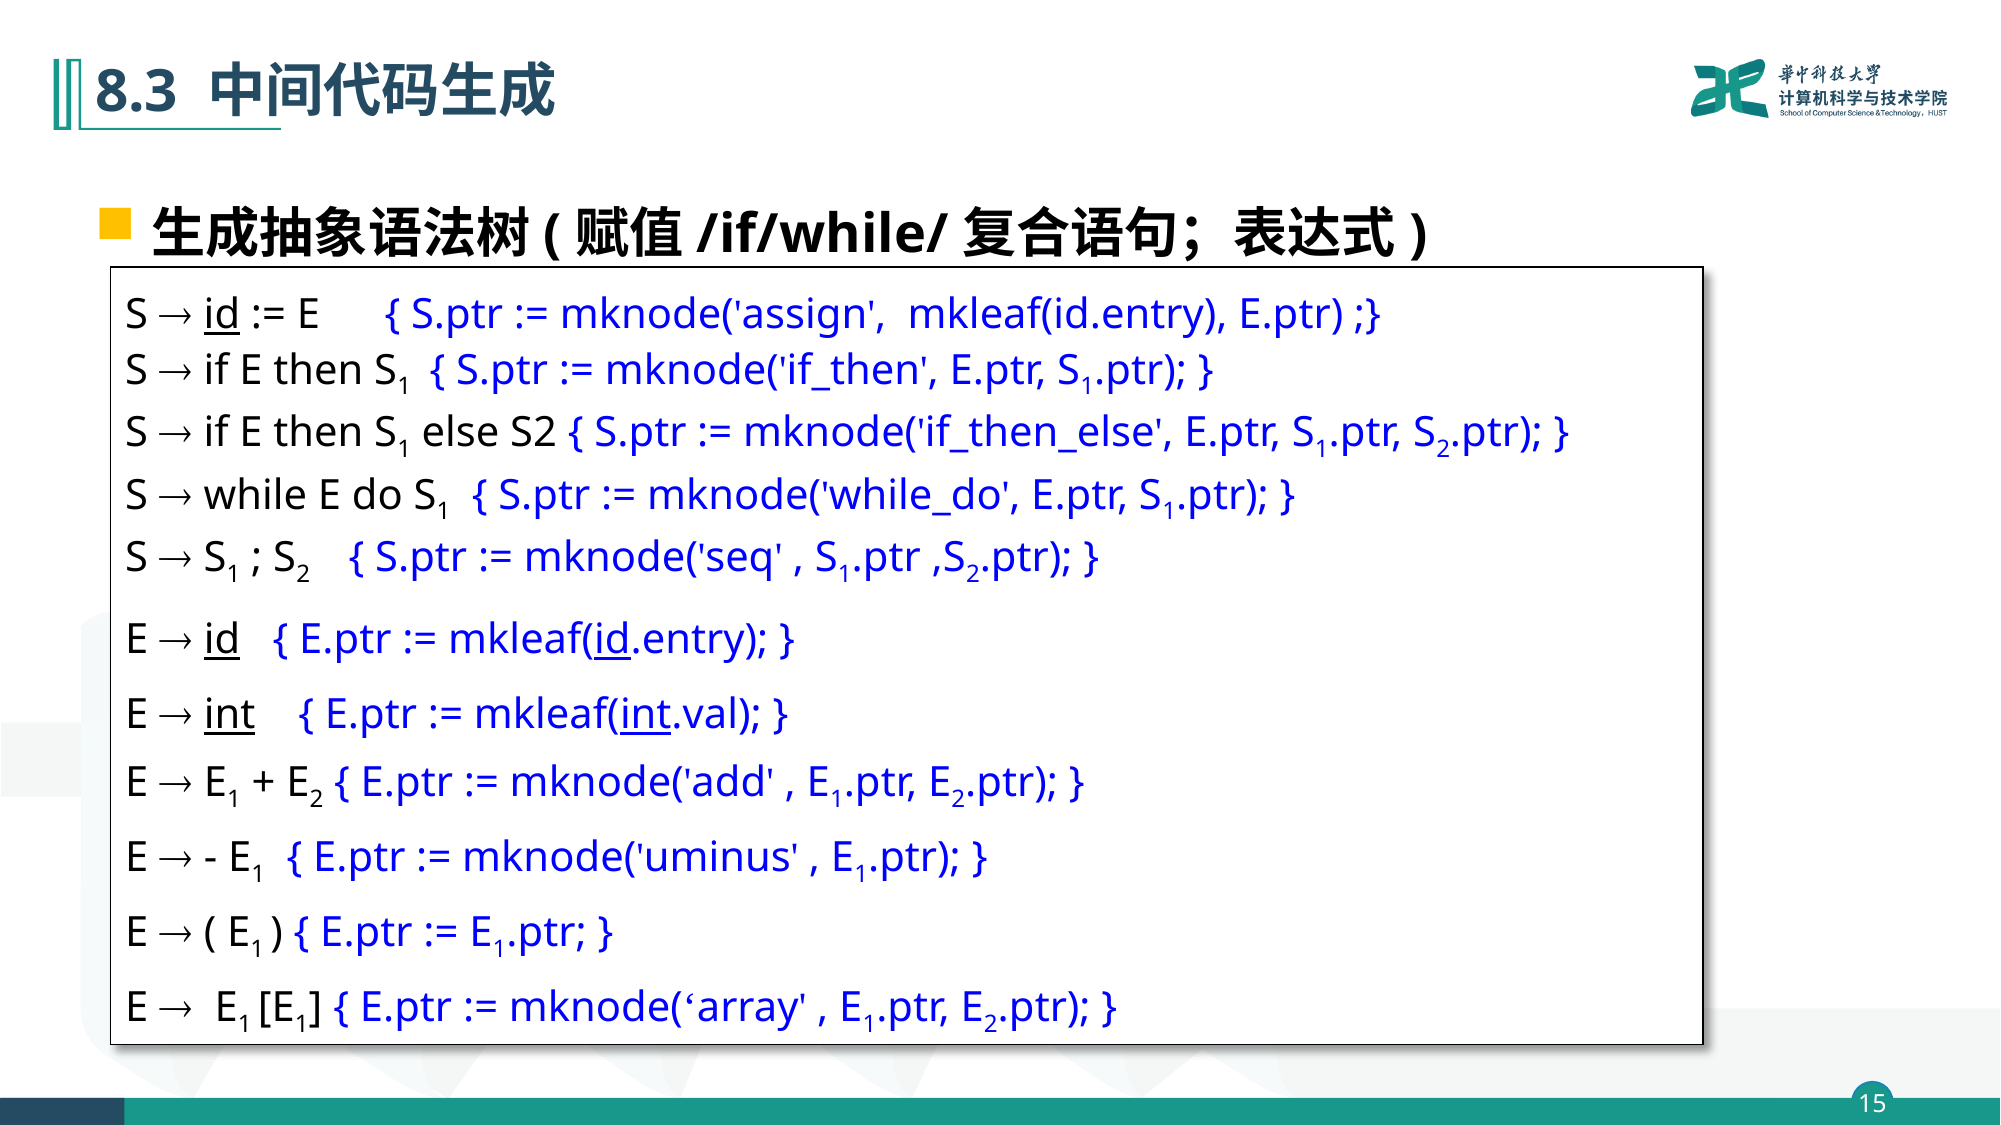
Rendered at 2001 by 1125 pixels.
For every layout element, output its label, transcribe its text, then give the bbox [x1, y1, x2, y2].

title 8.3 中间代码生成 [80, 42, 1805, 144]
picture [1805, 59, 1947, 118]
text_box S  id := E { S.ptr := mknode('assign', mkleaf(id.entry), E.ptr) ;} S  if E then S1 { S.ptr := mknode('if_then', E.ptr, S1.ptr); } S  if E then S1 else S2 { S.ptr := mknode('if_then_else', E.ptr, S1.ptr, S2.ptr); } S  while E do S1 { S.ptr := mknode('while_do', E.ptr, S1.ptr); } S  S1 ; S2 { S.ptr := mknode('seq' , S1.ptr ,S2.ptr); } E  id { E.ptr := mkleaf(id.entry); } E  int { E.ptr := mkleaf(int.val); } E  E1 + E2 { E.ptr := mknode('add' , E1.ptr, E2.ptr); } E  - E1 { E.ptr := mknode('uminus' , E1.ptr); } E  ( E1 ) { E.ptr := E1.ptr; } E  E1 [E1] { E.ptr := mknode(‘array' , E1.ptr, E2.ptr); } [110, 267, 1704, 1045]
list 生成抽象语法树(赋值/if/while/复合语句；表达式) [80, 157, 1519, 268]
